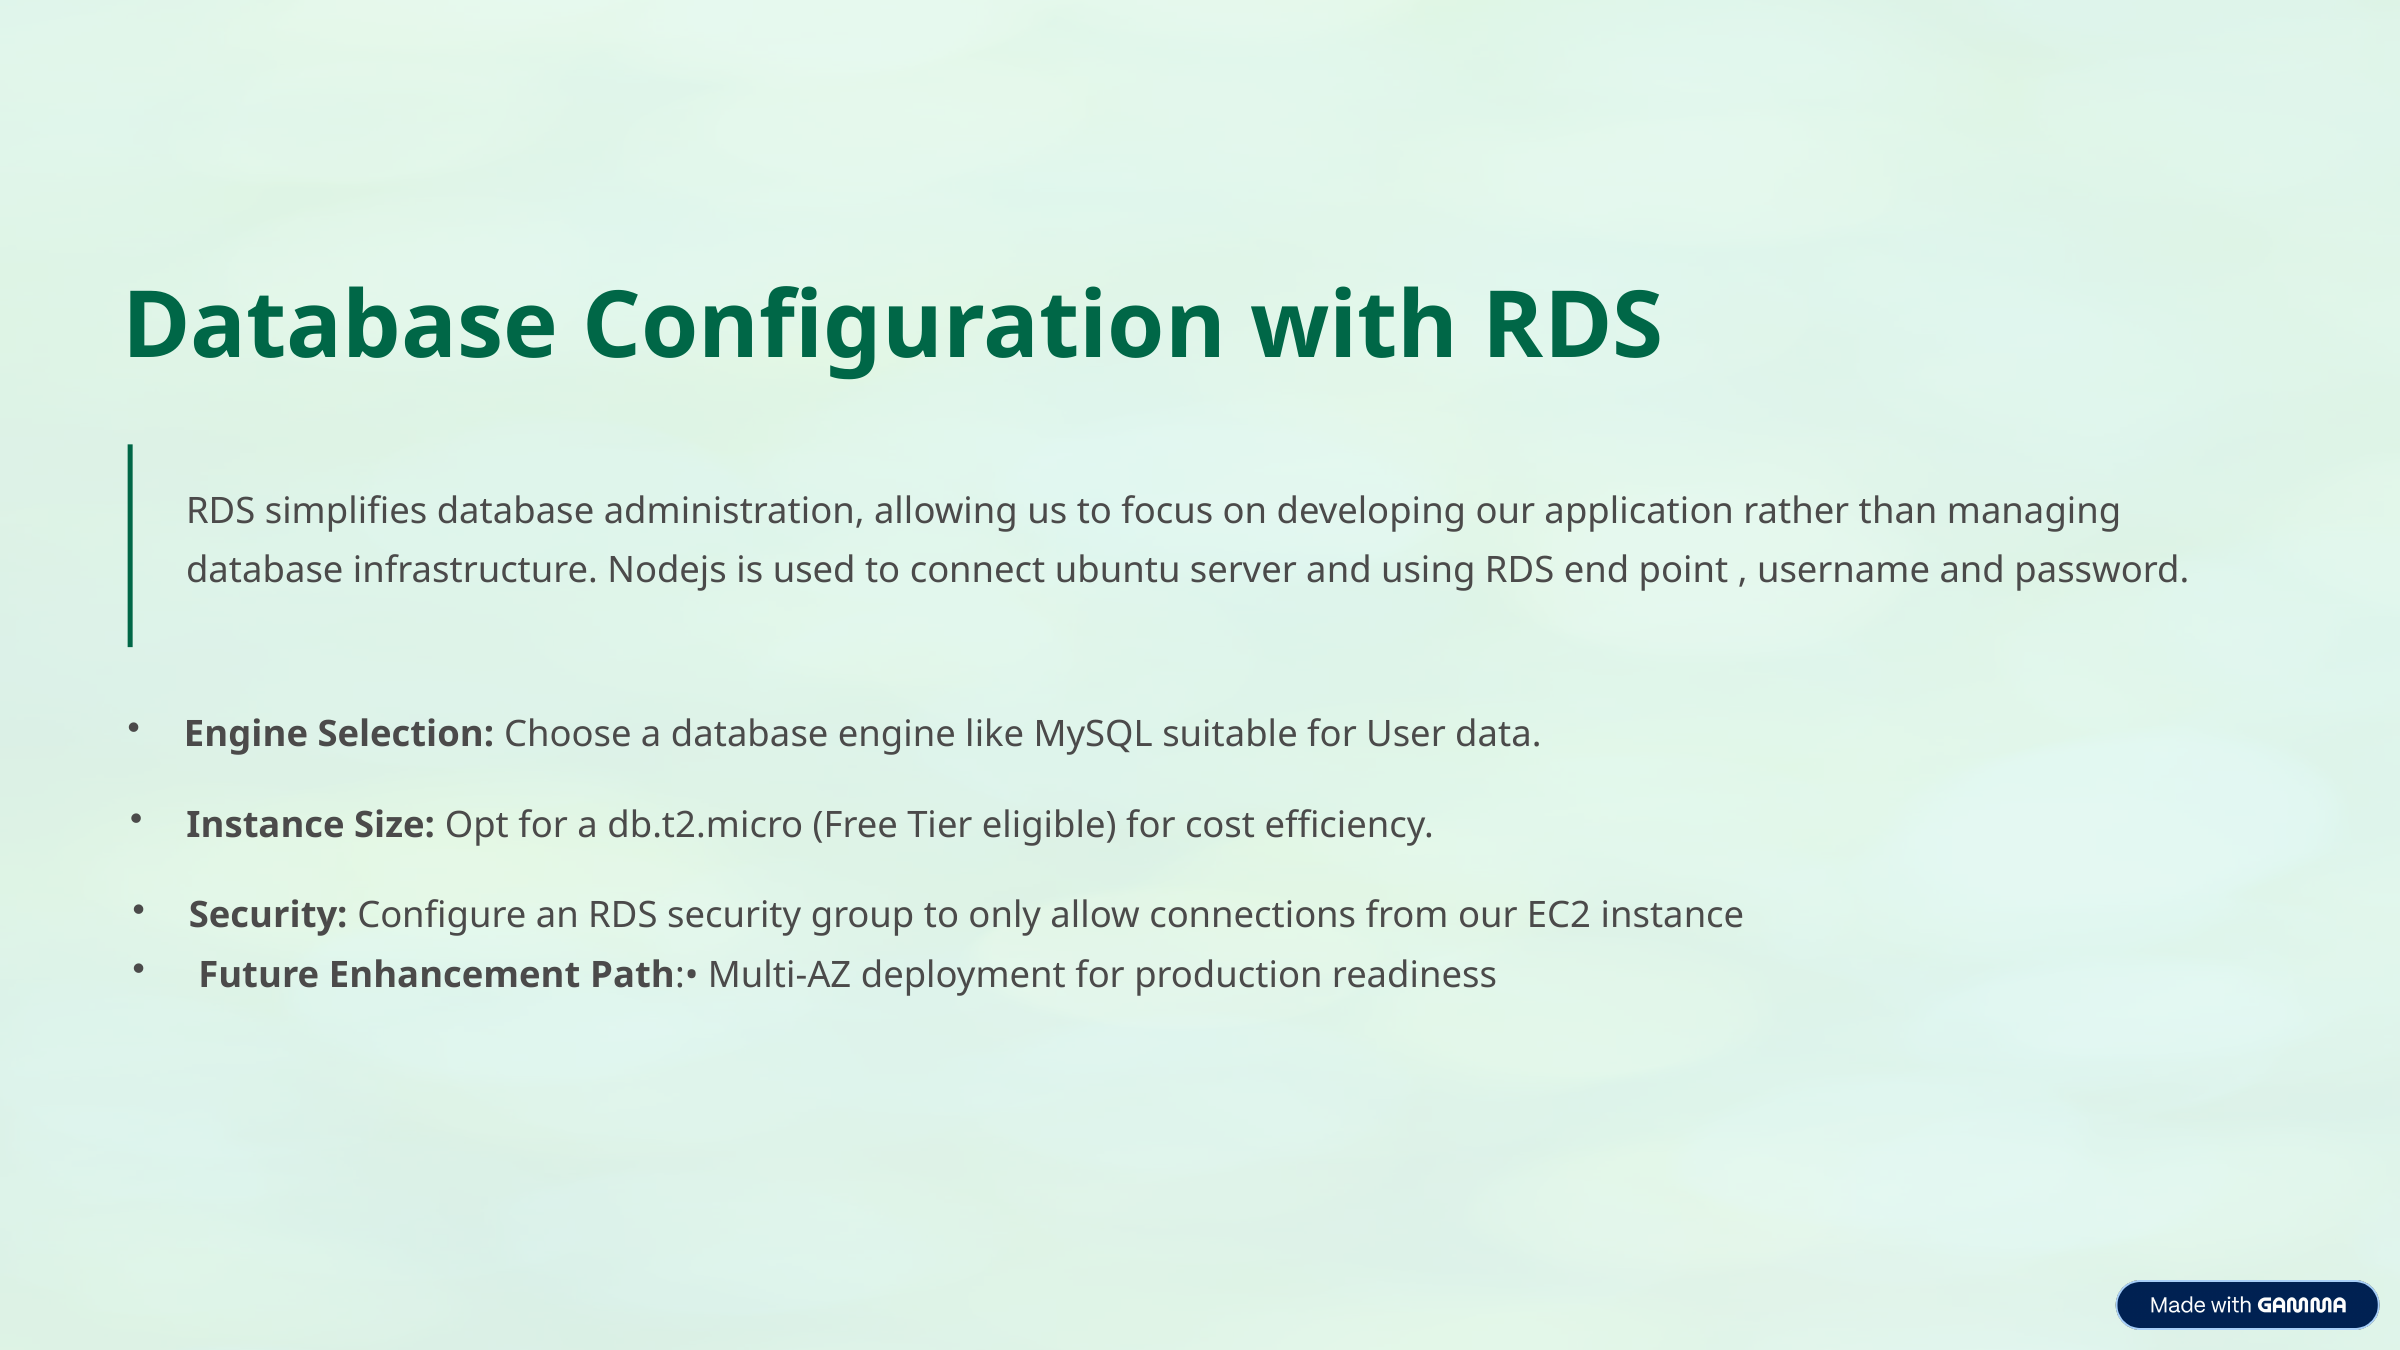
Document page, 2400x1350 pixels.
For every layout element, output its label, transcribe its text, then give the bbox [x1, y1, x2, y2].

text_box RDS simplifies database administration, allowing us to focus on developing our application rather than managing database infrastructure. Nodejs is used to connect ubuntu server and using RDS end point , username and password. [186, 471, 2270, 591]
text_box Security: Configure an RDS security group to only allow connections from our EC2 instance Future Enhancement Path:• Multi-AZ deployment for production readiness [132, 875, 2273, 936]
text_box Engine Selection: Choose a database engine like MySQL suitable for User data. [127, 693, 2268, 754]
picture [2106, 1271, 2389, 1339]
text_box Database Configuration with RDS [122, 260, 1707, 377]
text_box [127, 444, 133, 648]
text_box Instance Size: Opt for a db.t2.micro (Free Tier eligible) for cost efficiency. [130, 784, 2270, 845]
